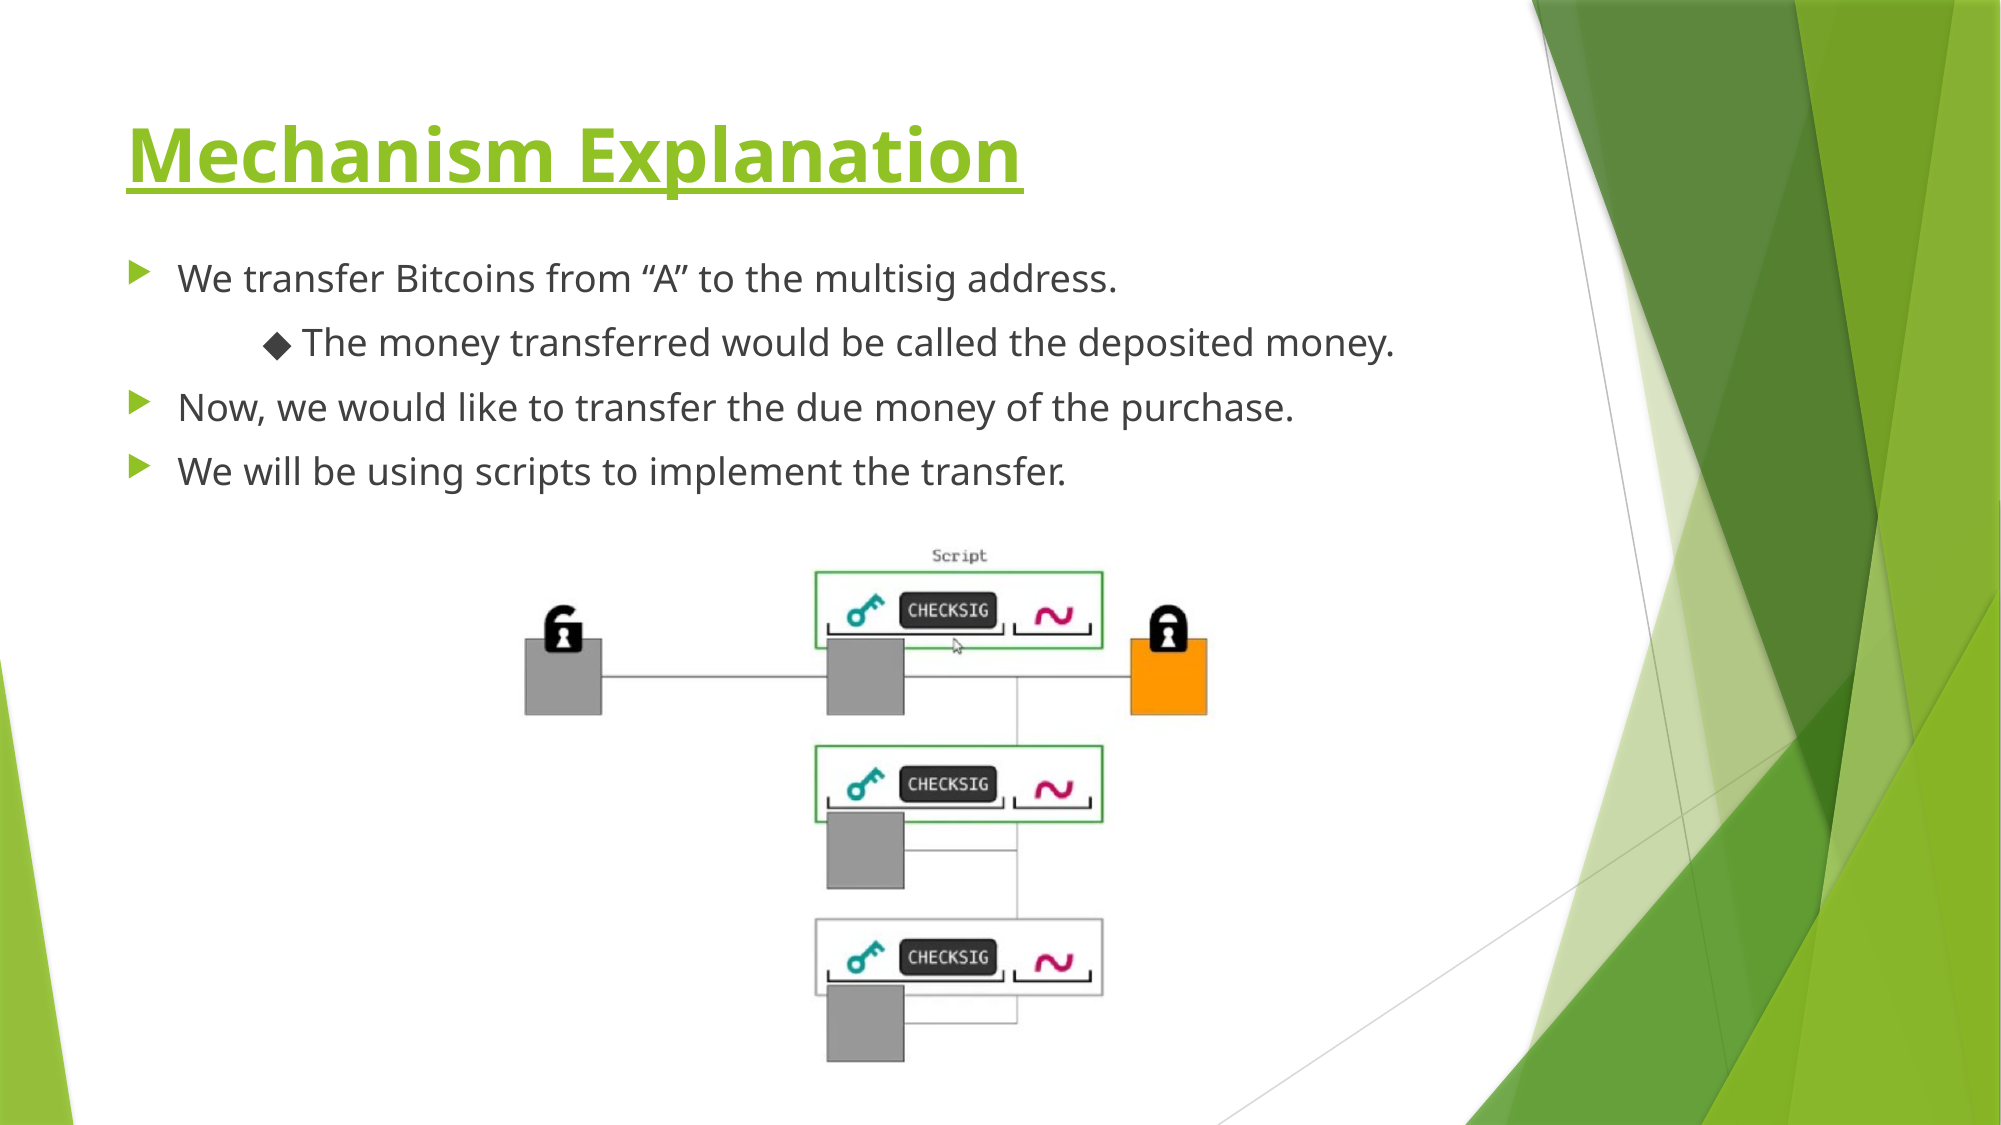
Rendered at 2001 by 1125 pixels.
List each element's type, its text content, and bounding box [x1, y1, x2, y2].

picture [513, 508, 1224, 1085]
list [1424, 247, 1693, 397]
title Mechanism Explanation [111, 99, 1522, 247]
text_box We transfer Bitcoins from “A” to the multisig address. ◆ The money transferred would be called the deposited money. Now, we would like to transfer the due money of the purchase. We will be using scripts to implement the transfer. [111, 246, 1424, 509]
